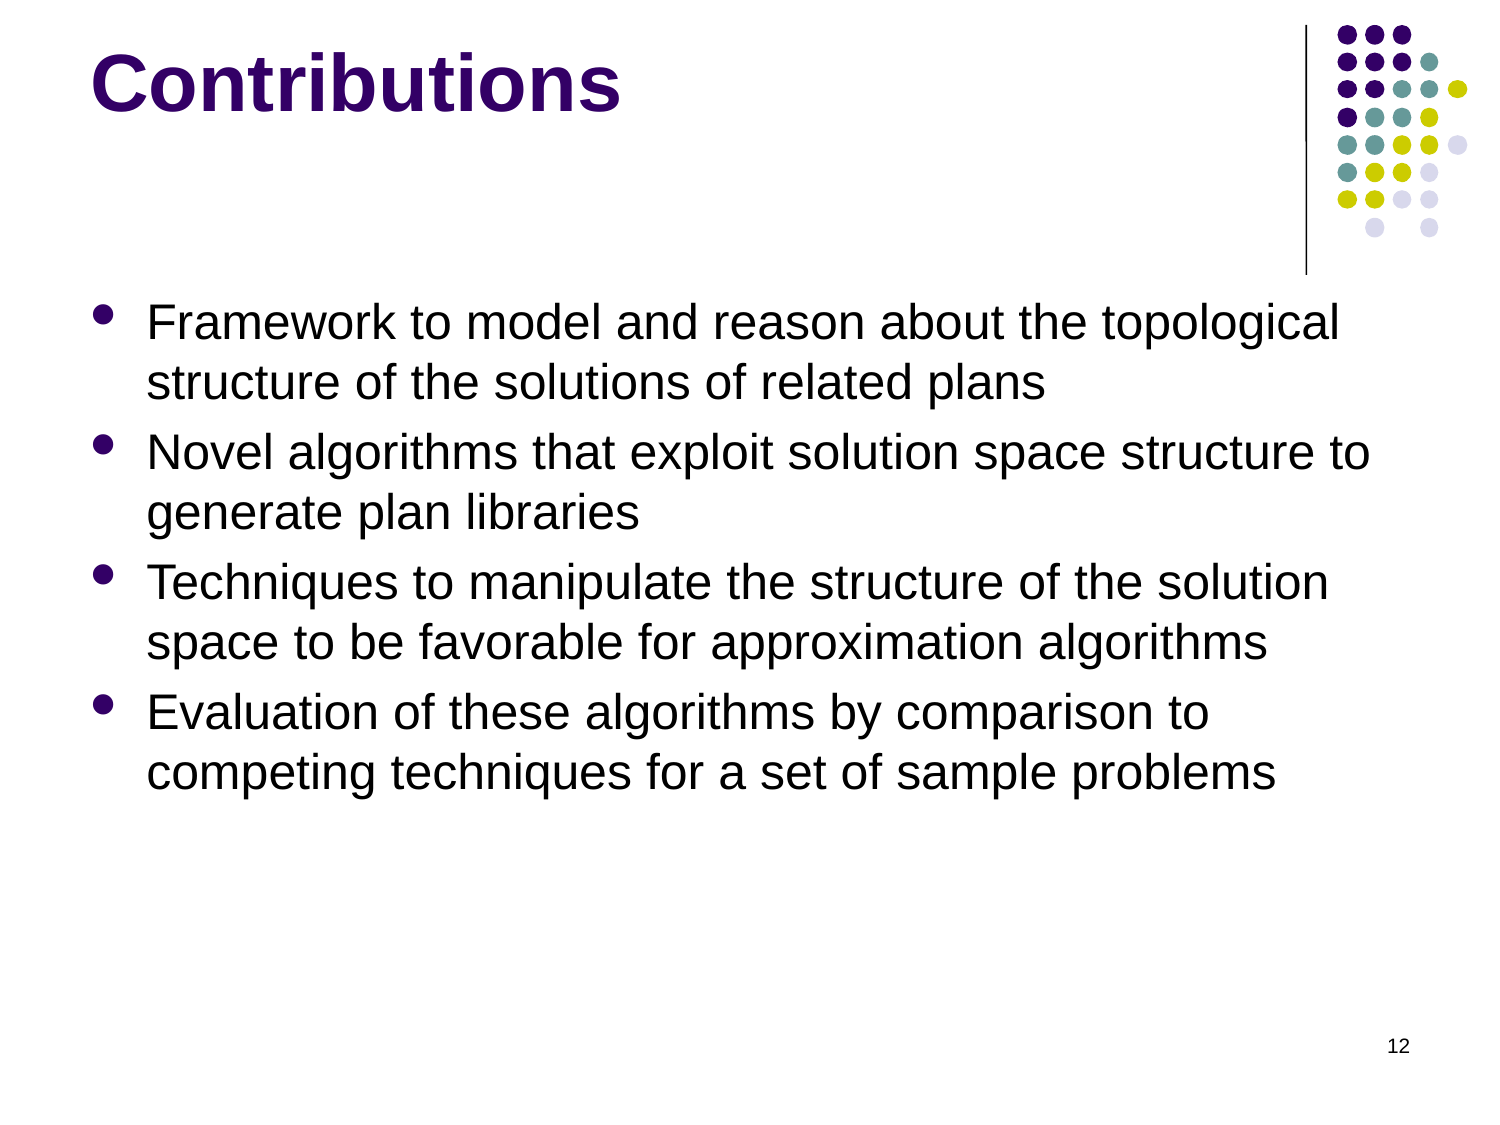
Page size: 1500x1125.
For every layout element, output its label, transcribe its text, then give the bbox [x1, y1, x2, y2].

title Contributions [75, 20, 1313, 233]
slide_number 12 [1074, 1024, 1426, 1101]
list Framework to model and reason about the topological structure of the solutions of related plans Novel algorithms that exploit solution space structure to generate plan libraries Techniques to manipulate the structure of the solution space to be favorable for approximation algorithms Evaluation of these algorithms by comparison to competing techniques for a set of sample problems [75, 282, 1425, 1006]
